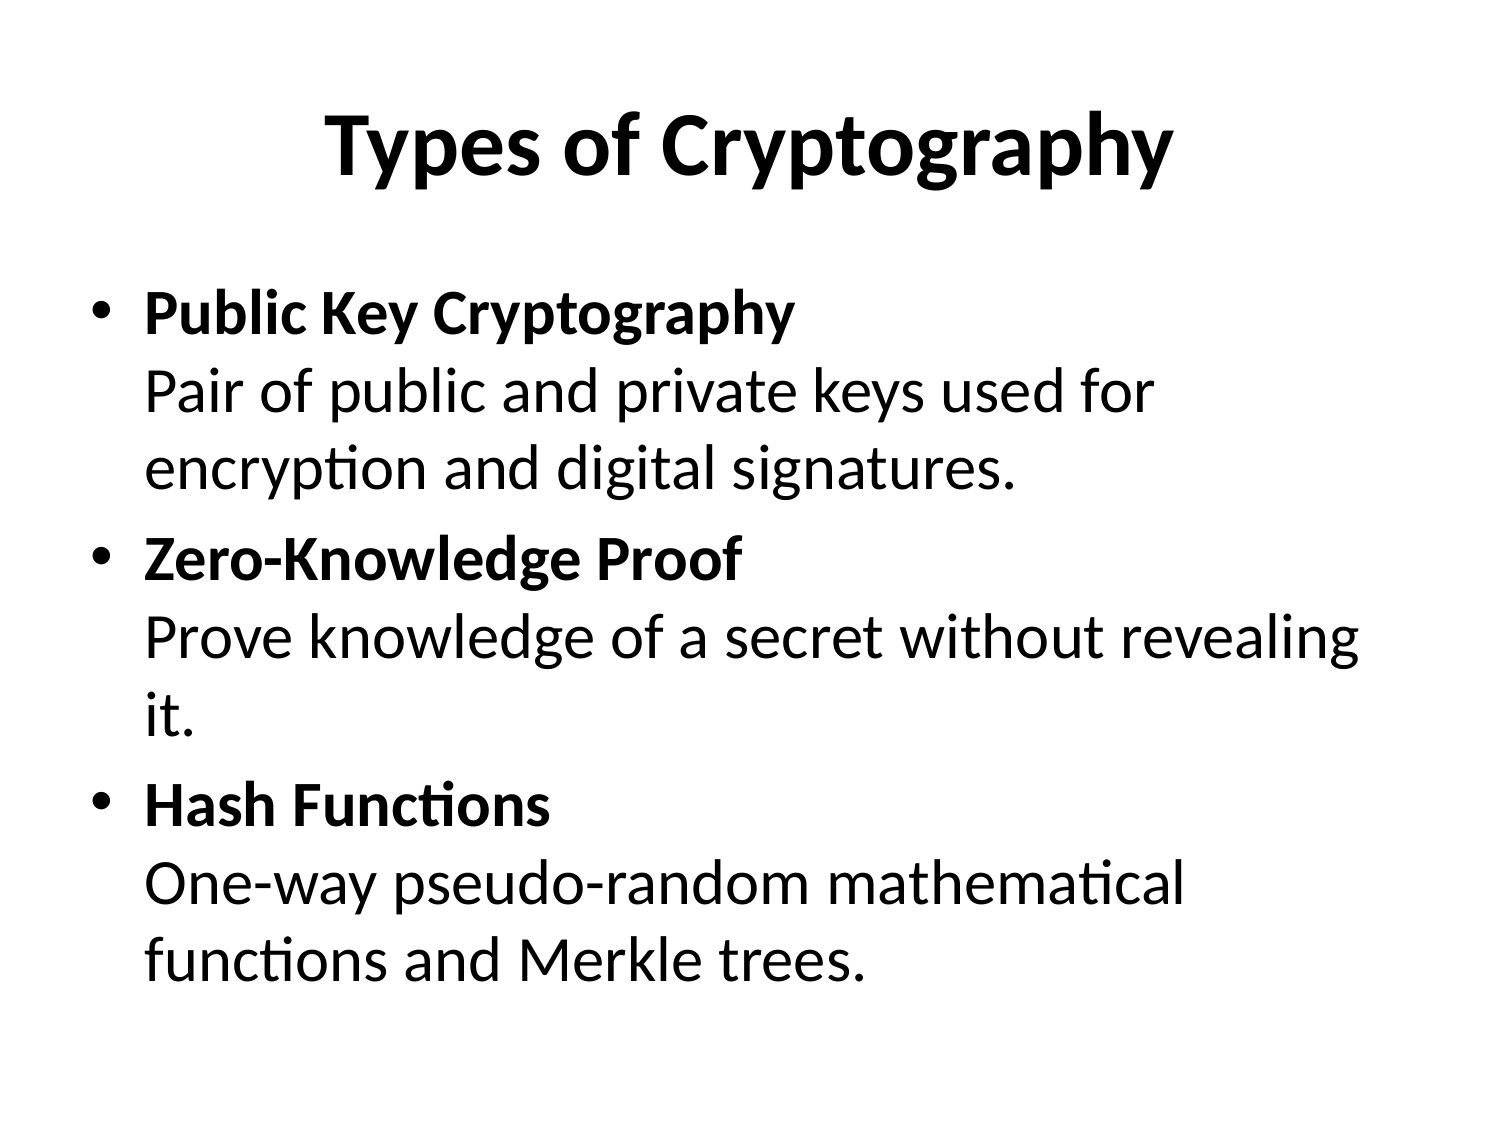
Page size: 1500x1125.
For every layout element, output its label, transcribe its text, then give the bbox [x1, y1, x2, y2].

list Public Key Cryptography Pair of public and private keys used for encryption and digital signatures. Zero-Knowledge Proof Prove knowledge of a secret without revealing it. Hash Functions One-way pseudo-random mathematical functions and Merkle trees. [75, 262, 1425, 1005]
title Types of Cryptography [75, 45, 1425, 233]
